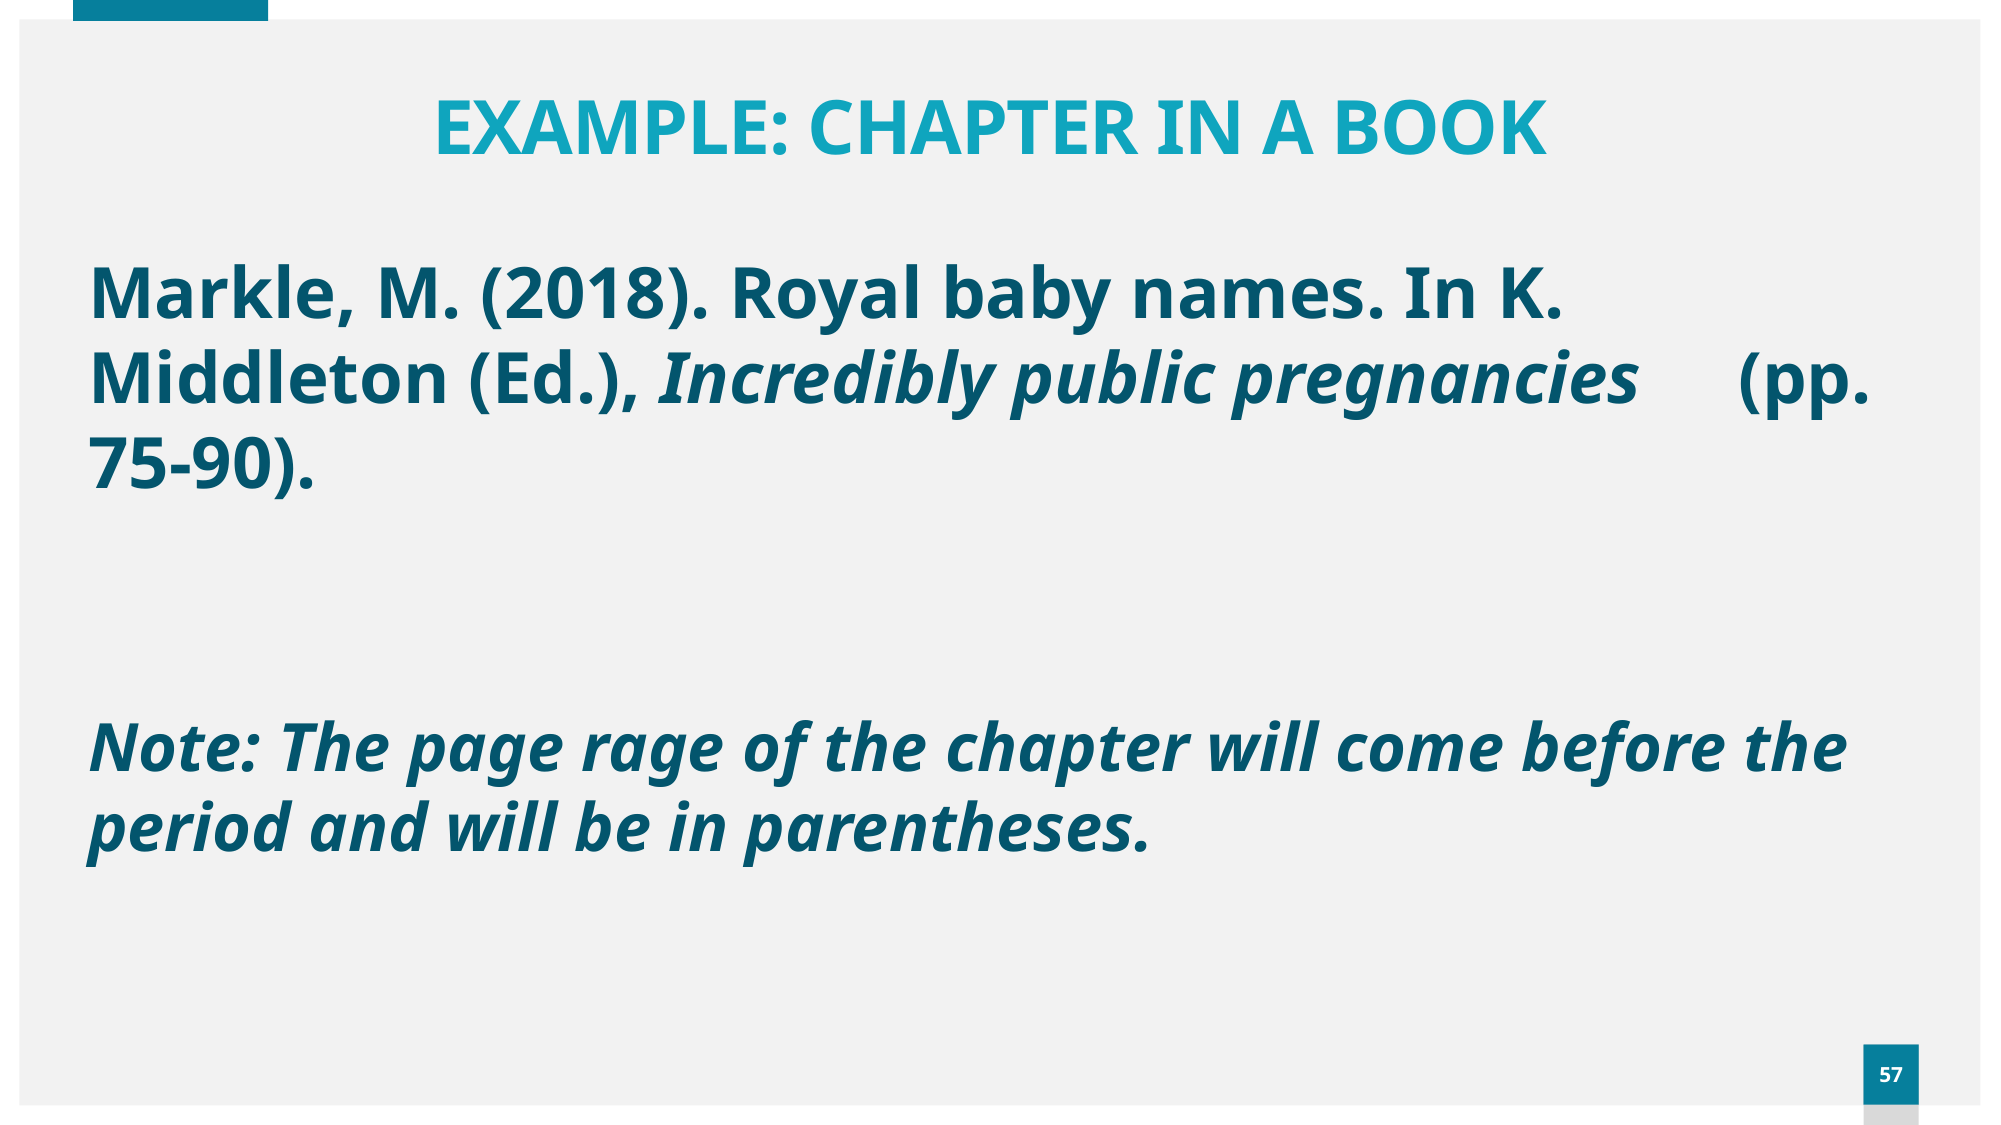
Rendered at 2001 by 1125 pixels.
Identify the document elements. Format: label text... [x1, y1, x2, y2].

title EXAMPLE: CHAPTER IN A BOOK [73, 82, 1907, 179]
list Markle, M. (2018). Royal baby names. In K. Middleton (Ed.), Incredibly public pregnancies (pp. 75-90). Note: The page rage of the chapter will come before the period and will be in parentheses. [73, 239, 1907, 1023]
